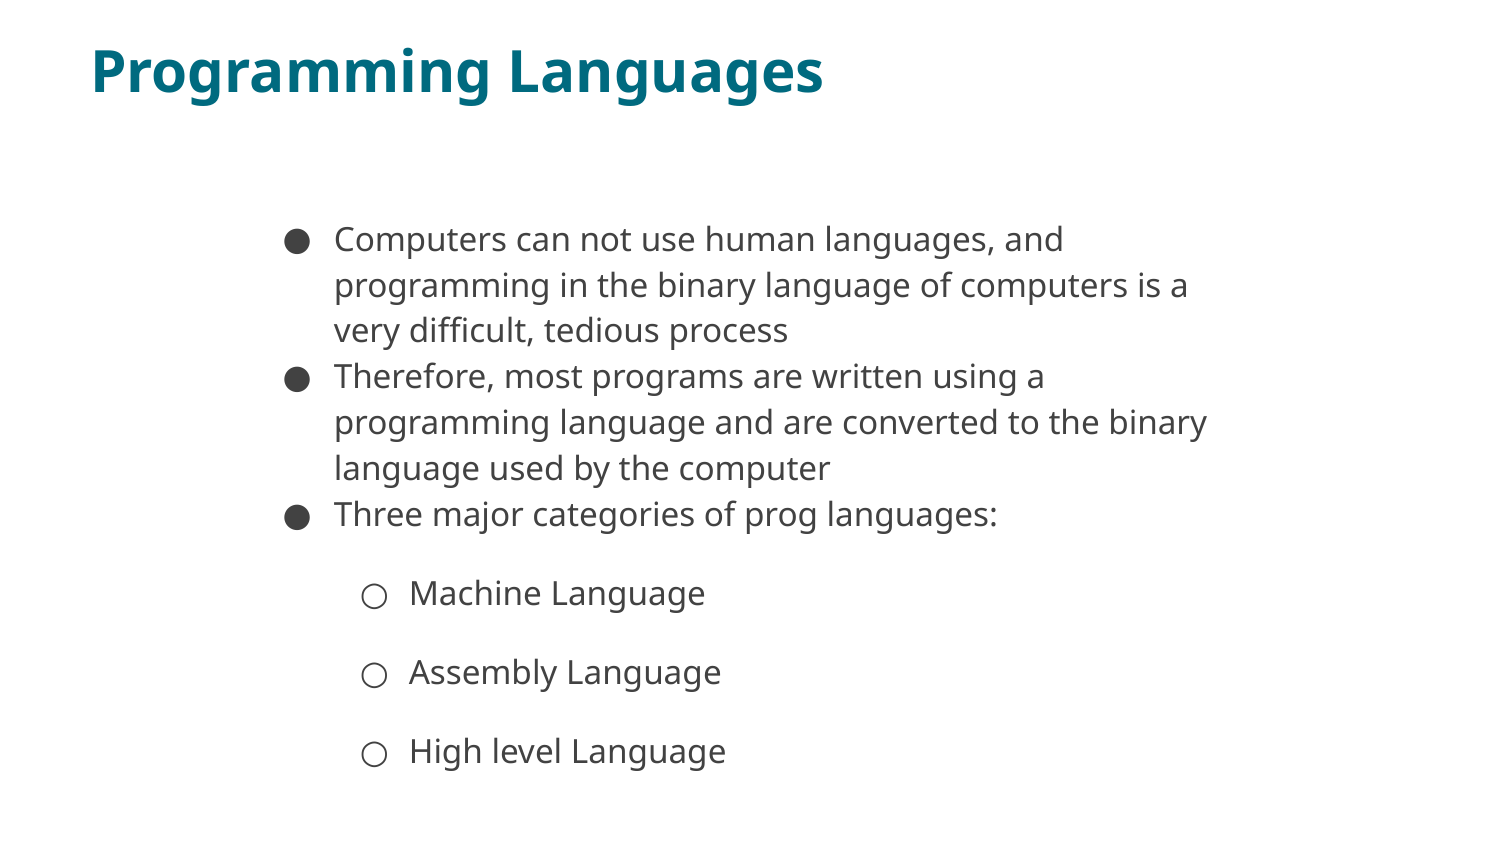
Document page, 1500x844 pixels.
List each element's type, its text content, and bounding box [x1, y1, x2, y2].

list Computers can not use human languages, and programming in the binary language of computers is a very difficult, tedious process Therefore, most programs are written using a programming language and are converted to the binary language used by the computer Three major categories of prog languages: Machine Language Assembly Language High level Language [243, 196, 1257, 788]
title Programming Languages [75, 19, 1425, 174]
